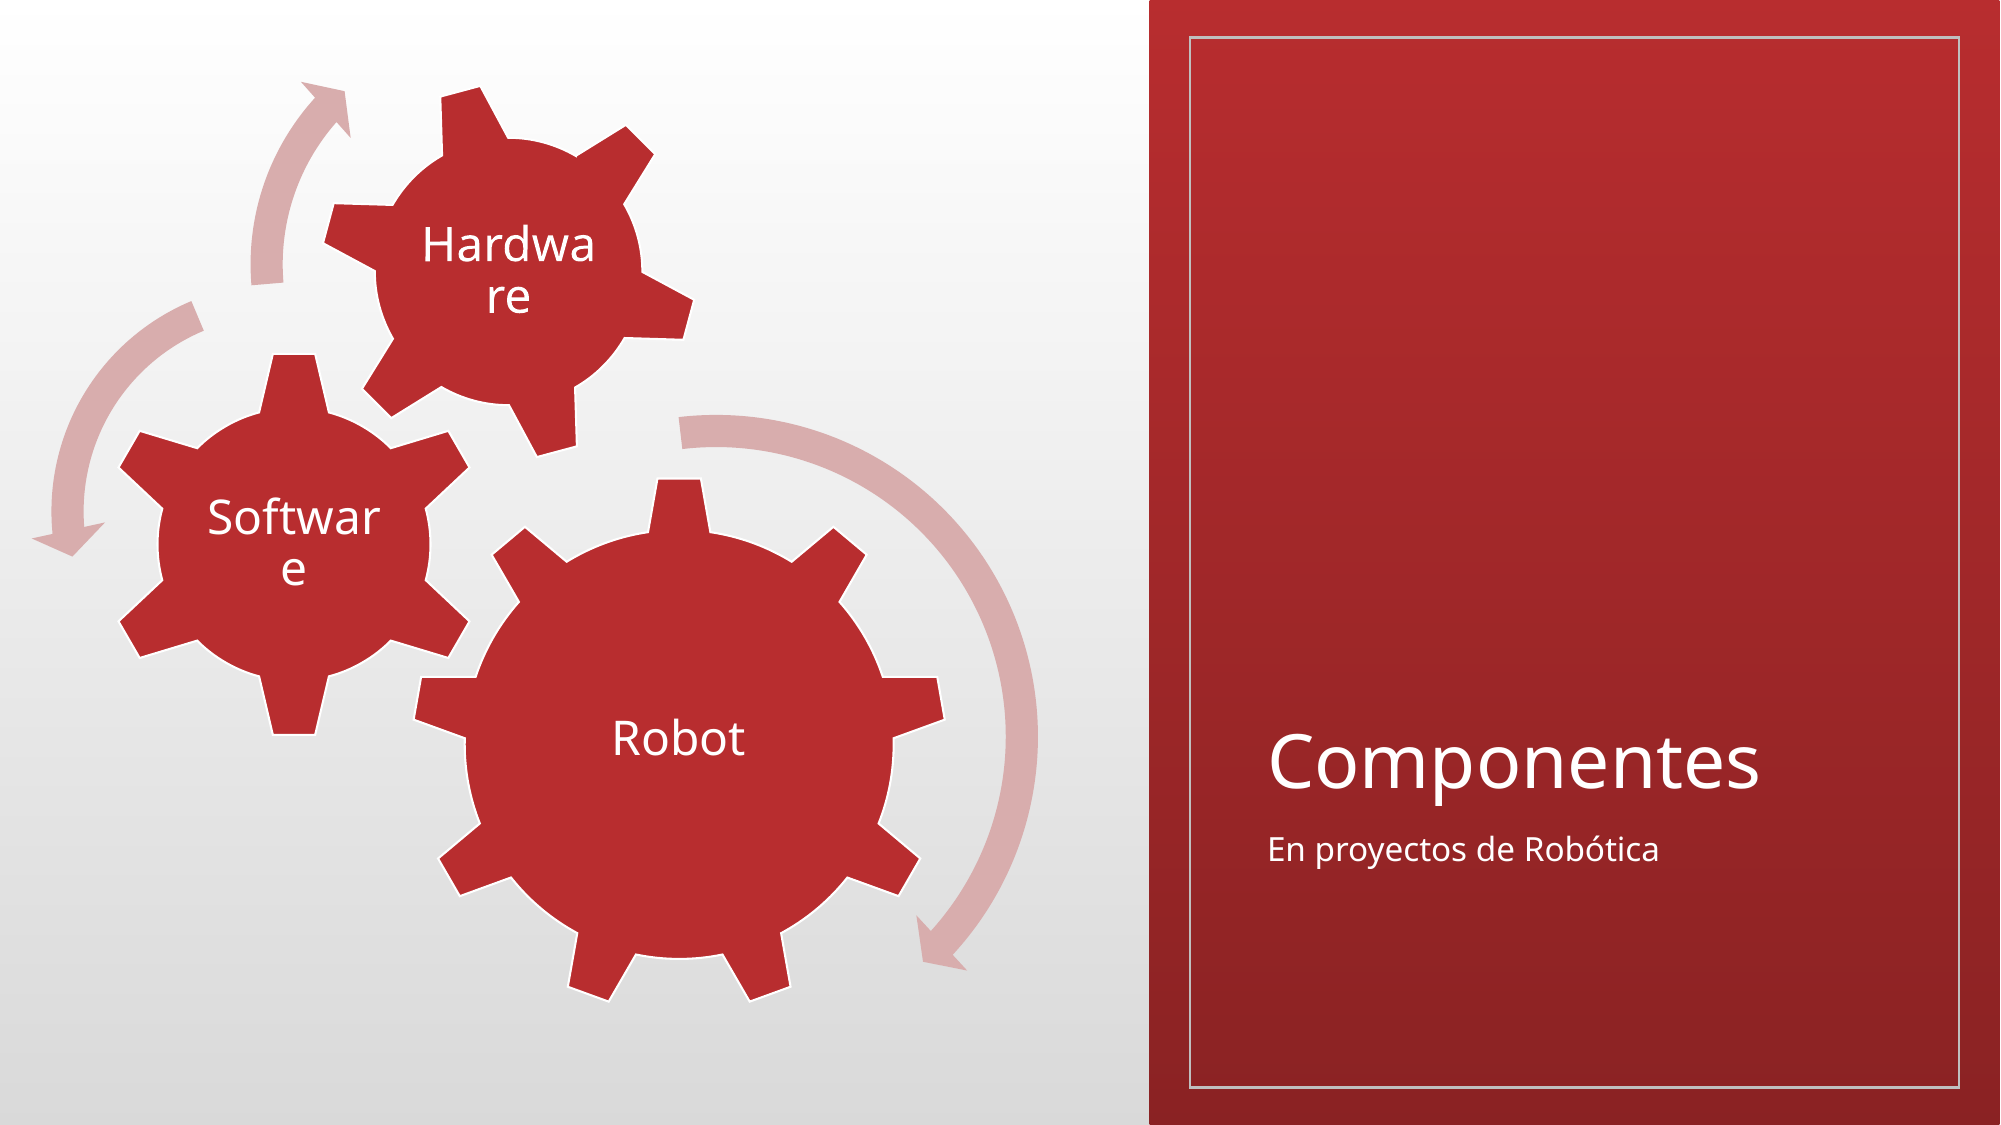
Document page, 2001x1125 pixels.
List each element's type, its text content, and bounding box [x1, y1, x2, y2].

title Componentes [1252, 525, 1898, 813]
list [0, 37, 948, 1013]
list En proyectos de Robótica [1252, 825, 1898, 1050]
